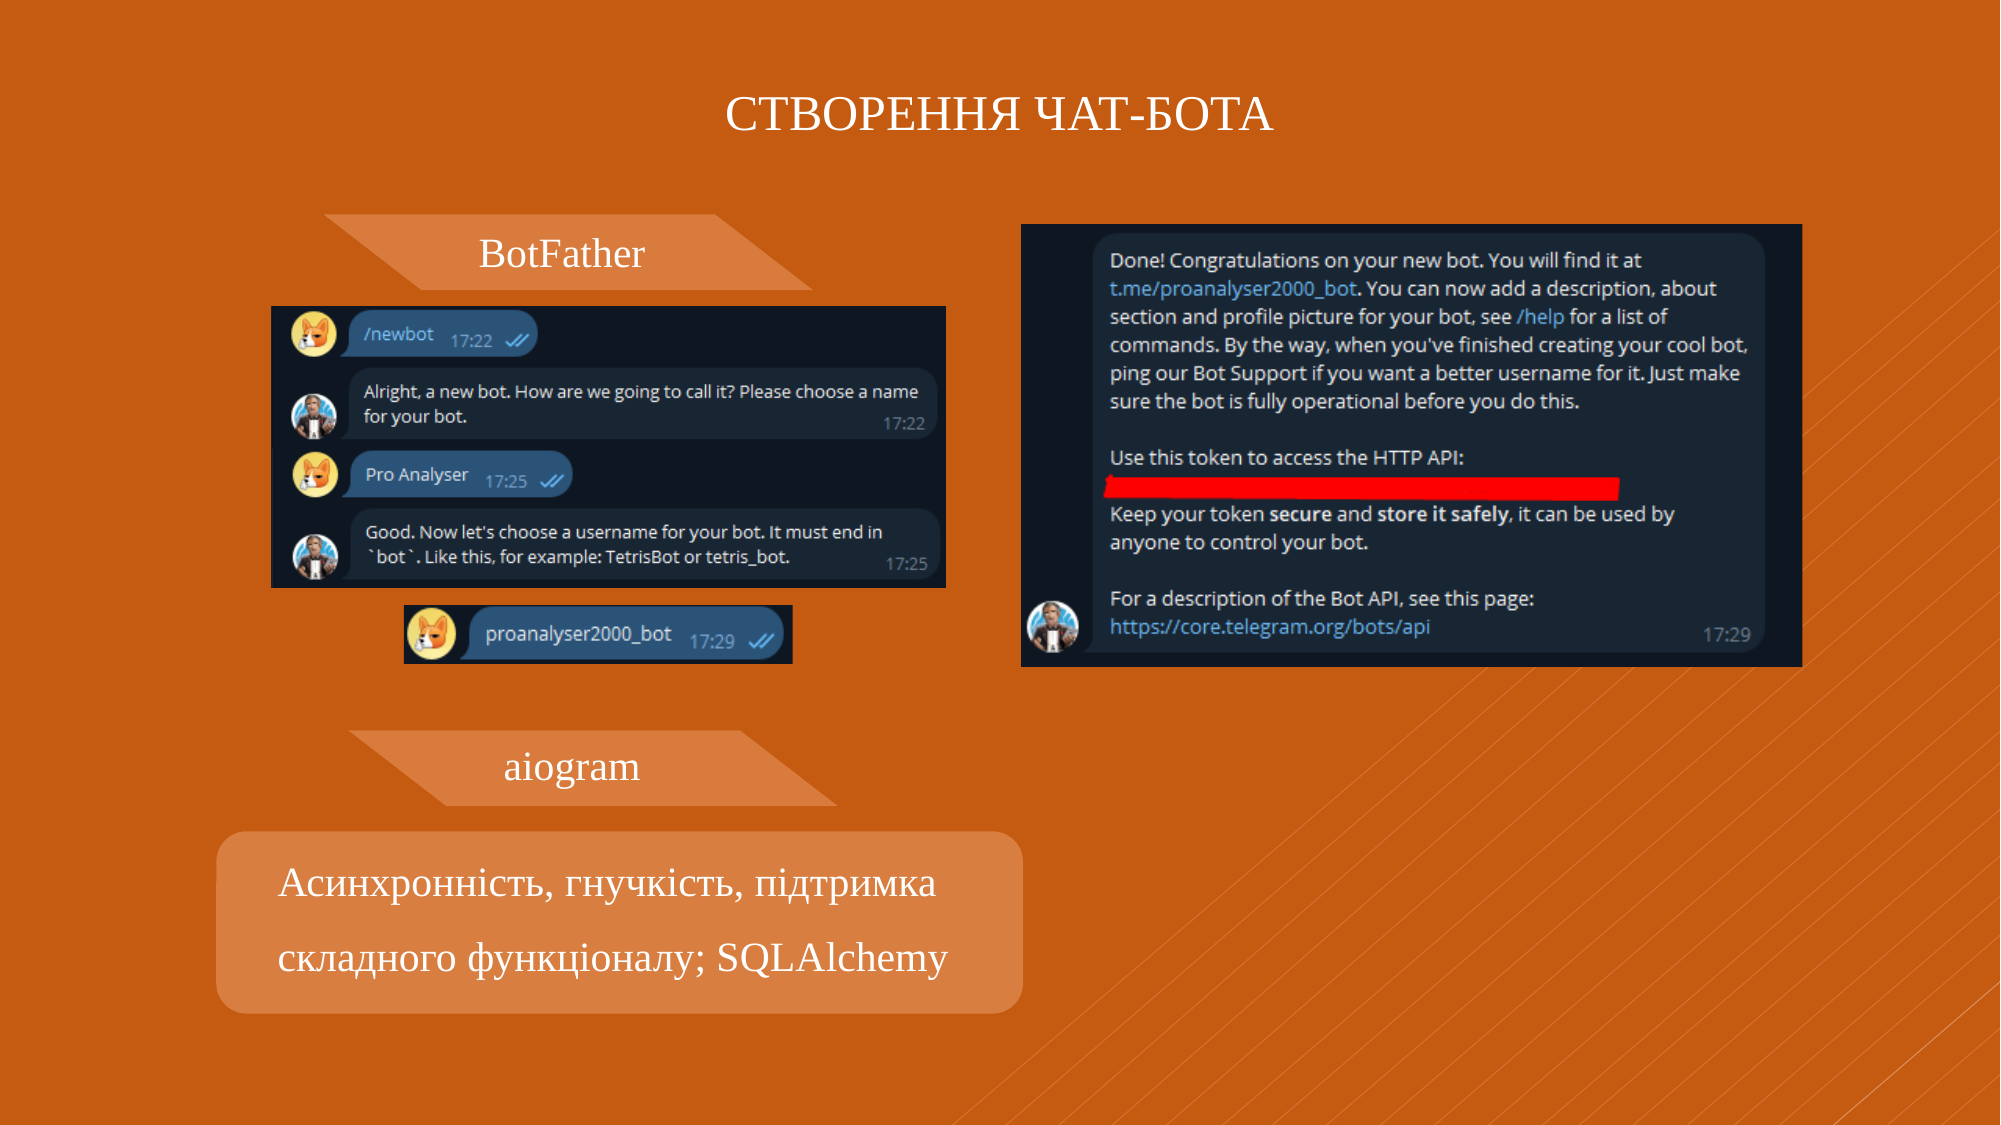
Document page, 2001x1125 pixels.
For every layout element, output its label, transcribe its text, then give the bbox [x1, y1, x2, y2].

picture [403, 605, 793, 664]
text_box BotFather [463, 217, 673, 283]
text_box [320, 213, 817, 292]
text_box СТВОРЕННЯ ЧАТ-БОТА [690, 73, 1309, 149]
text_box aiogram [488, 731, 673, 796]
picture [1021, 224, 1803, 667]
text_box [215, 830, 923, 1015]
text_box Асинхронність, гнучкість, підтримка складного функціоналу; SQLAlchemy [262, 821, 923, 987]
picture [271, 306, 946, 588]
text_box [345, 729, 842, 808]
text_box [923, 154, 2000, 1125]
